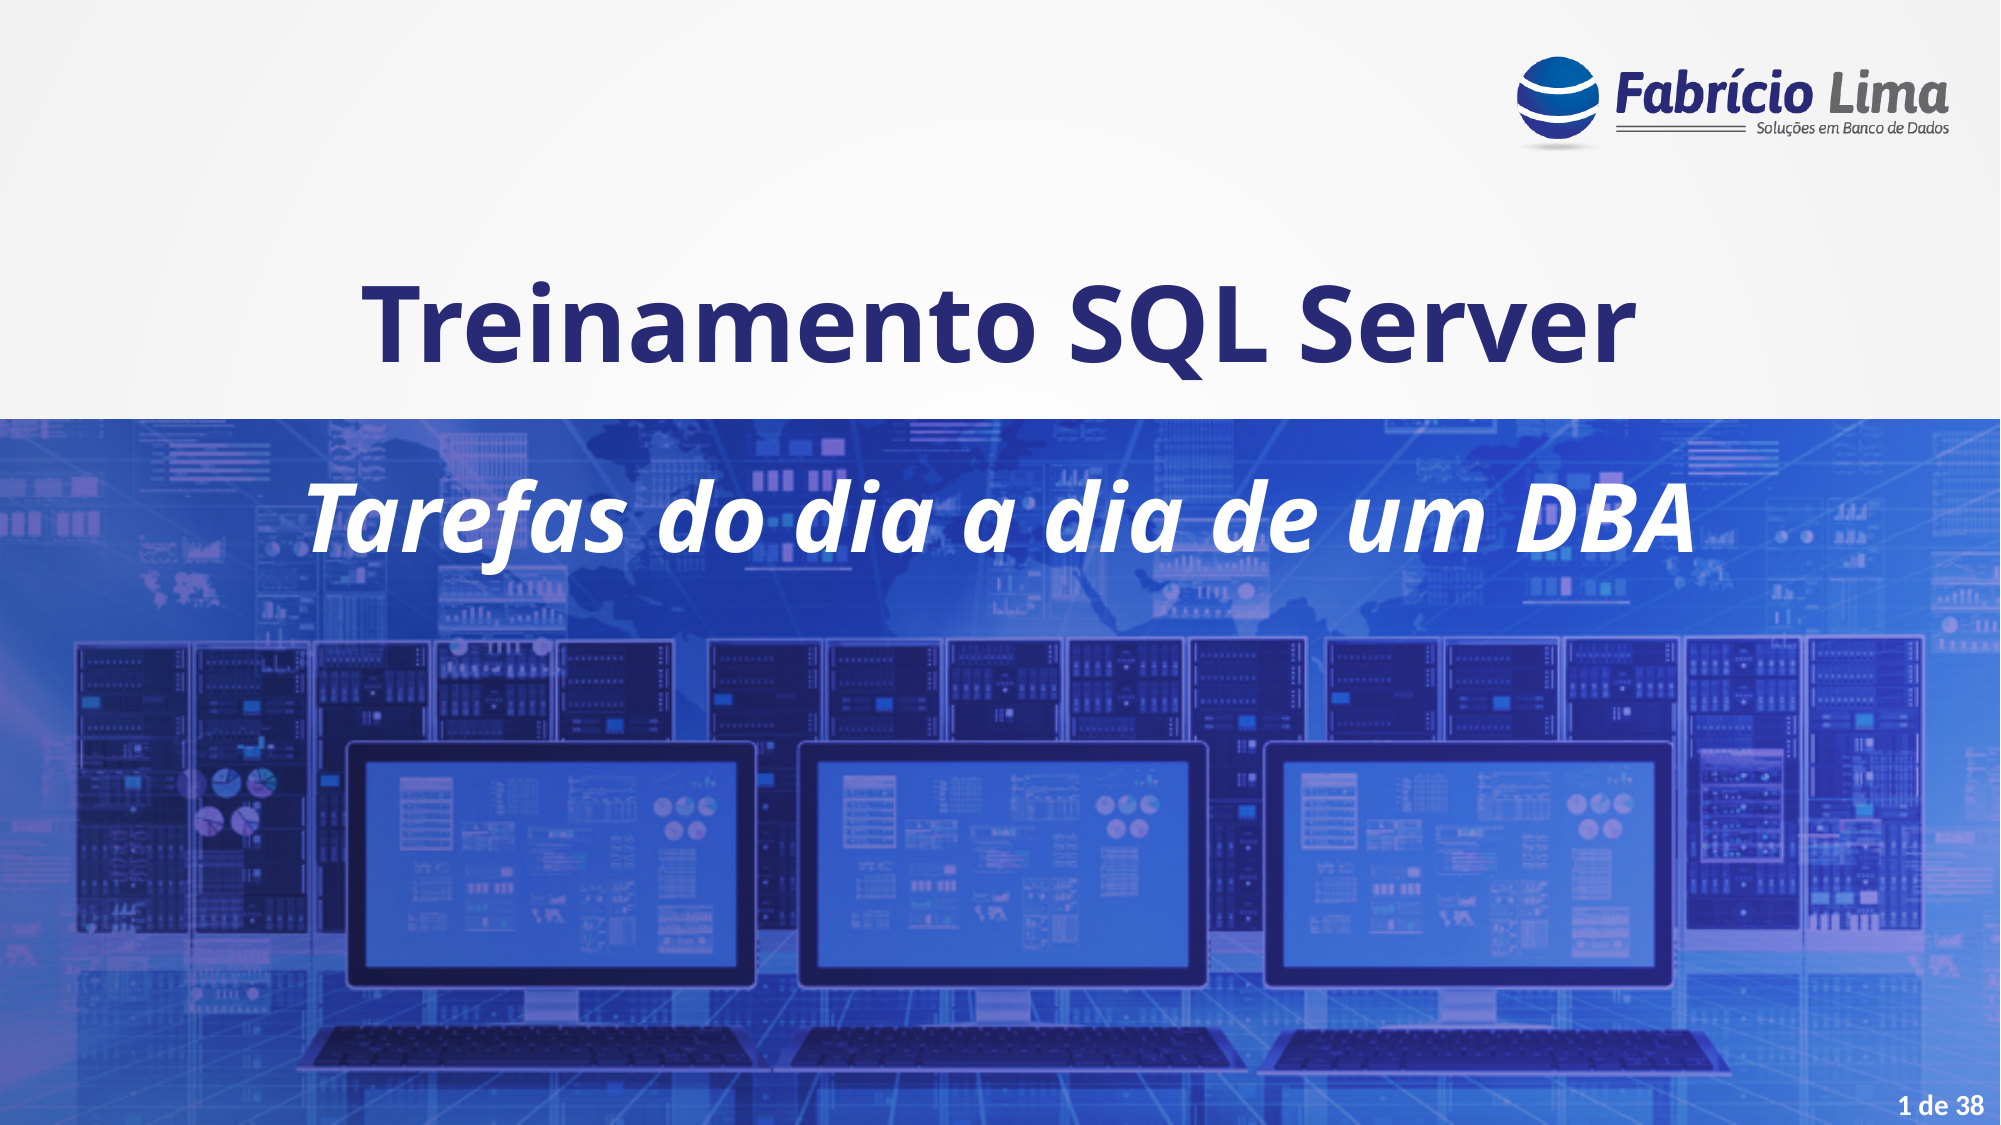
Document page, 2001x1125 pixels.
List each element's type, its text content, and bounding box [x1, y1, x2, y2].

picture [0, 419, 2000, 462]
picture [0, 593, 2000, 1125]
picture [1483, 10, 1980, 185]
text_box Treinamento SQL Server [0, 262, 2000, 417]
text_box Tarefas do dia a dia de um DBA [0, 462, 2000, 593]
slide_number 1 de 38 [1718, 1083, 2000, 1125]
